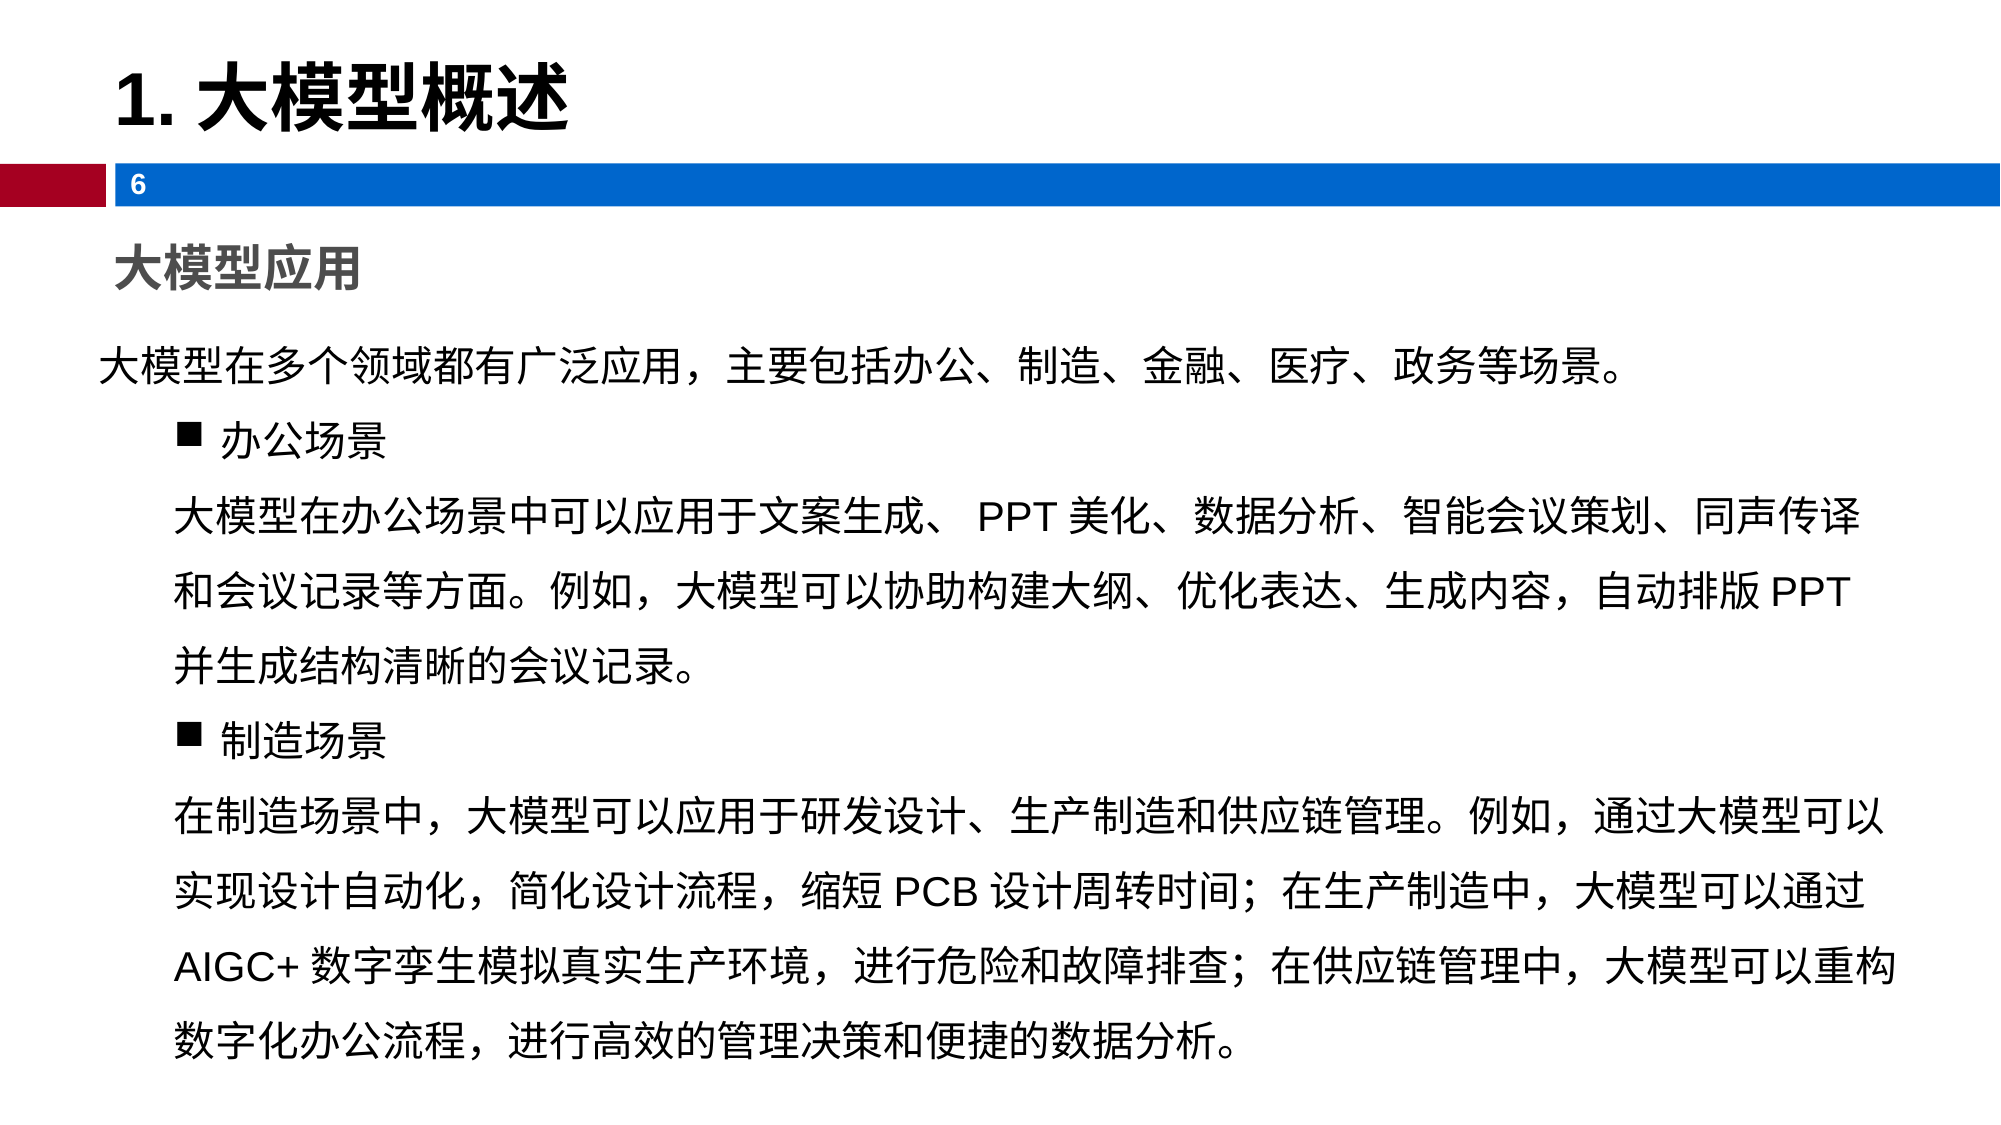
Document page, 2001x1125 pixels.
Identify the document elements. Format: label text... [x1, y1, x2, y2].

text_box 大模型在多个领域都有广泛应用，主要包括办公、制造、金融、医疗、政务等场景‌。 办公场景 大模型在办公场景中可以应用于文案生成、PPT美化、数据分析、智能会议策划、同声传译和会议记录等方面。例如，大模型可以协助构建大纲、优化表达、生成内容，自动排版PPT并生成结构清晰的会议记录‌。 制造场景 在制造场景中，大模型可以应用于研发设计、生产制造和供应链管理。例如，通过大模型可以实现设计自动化，简化设计流程，缩短PCB设计周转时间；在生产制造中，大模型可以通过AIGC+数字孪生模拟真实生产环境，进行危险和故障排查；在供应链管理中，大模型可以重构数字化办公流程，进行高效的管理决策和便捷的数据分析‌。 [98, 312, 1901, 1065]
text_box 大模型应用 [98, 228, 1099, 304]
title 1.大模型概述 [99, 39, 756, 151]
